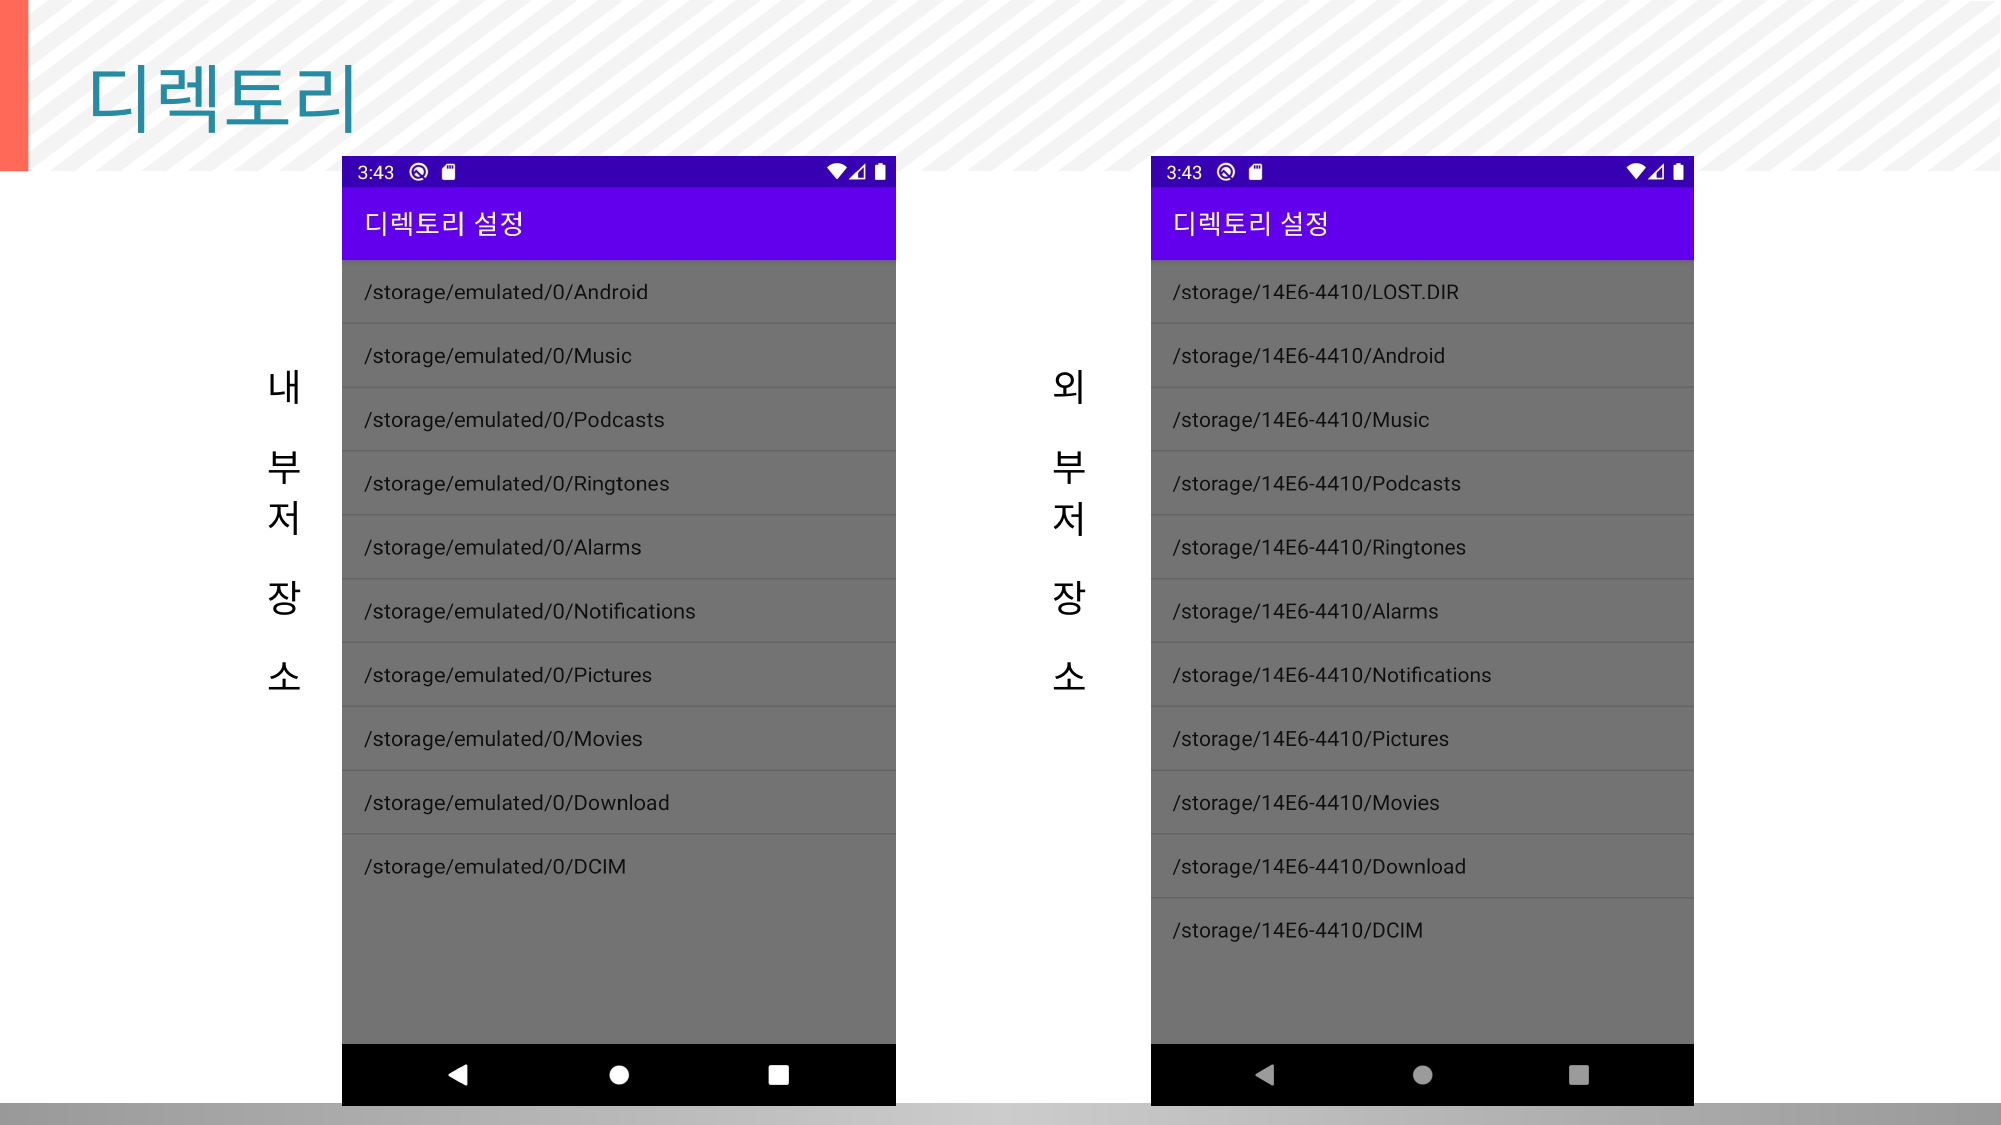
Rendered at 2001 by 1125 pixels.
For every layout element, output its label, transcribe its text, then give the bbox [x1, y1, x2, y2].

picture [1151, 156, 1694, 1106]
title 디렉토리 [70, 20, 1925, 175]
text_box 외 부 저 장 소 [1050, 361, 1093, 700]
text_box 내 부 저 장 소 [265, 361, 308, 700]
picture [342, 156, 896, 1106]
